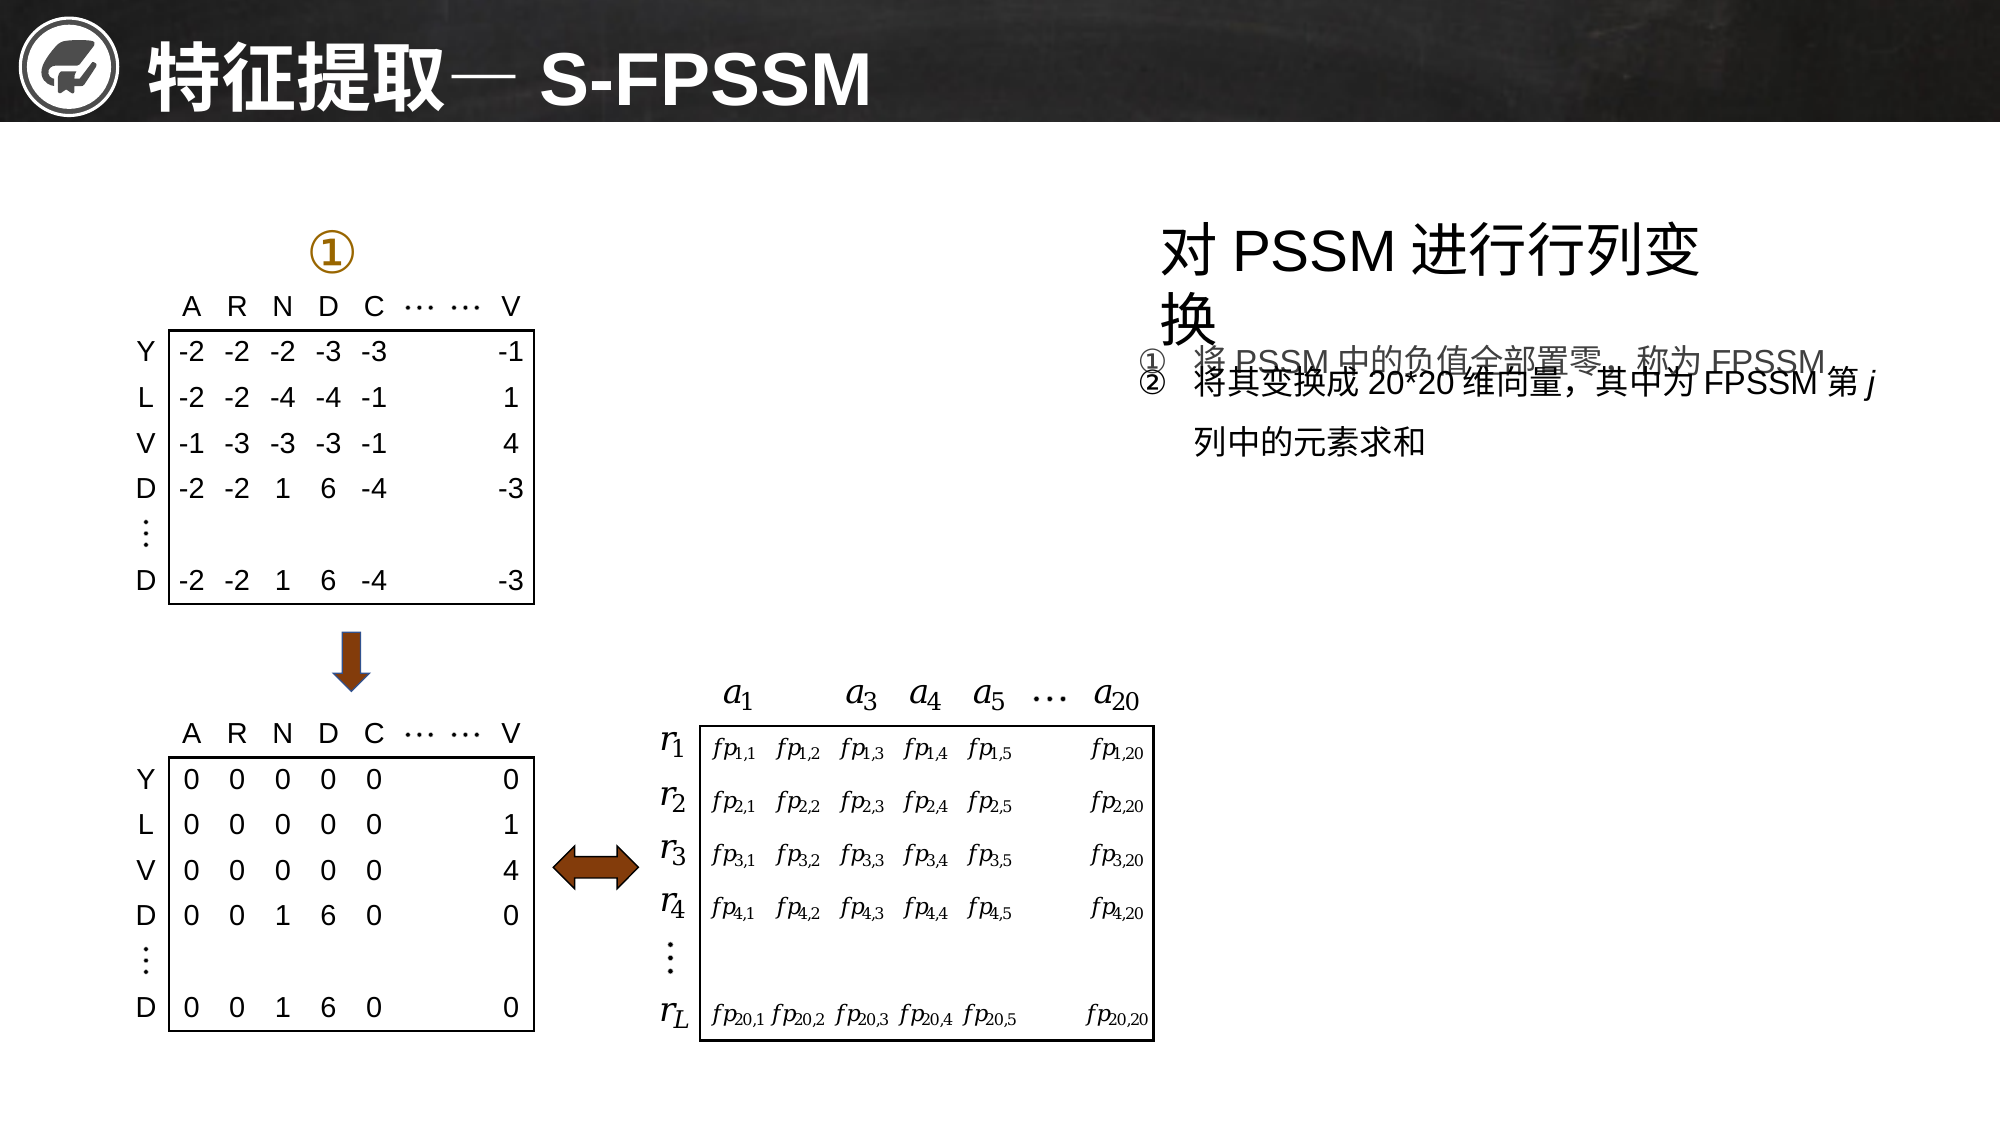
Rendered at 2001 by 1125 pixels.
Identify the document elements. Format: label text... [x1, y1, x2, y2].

text_box 特征提取—S-FPSSM [132, 0, 1069, 128]
picture [1069, 0, 2000, 122]
text_box 对PSSM进行行列变换 [1145, 206, 1760, 313]
picture [0, 0, 132, 122]
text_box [20, 18, 118, 116]
text_box [292, 173, 366, 281]
text_box 将PSSM中的负值全部置零，称为FPSSM [1122, 313, 1894, 388]
picture [119, 281, 539, 1038]
picture [550, 659, 1156, 1042]
